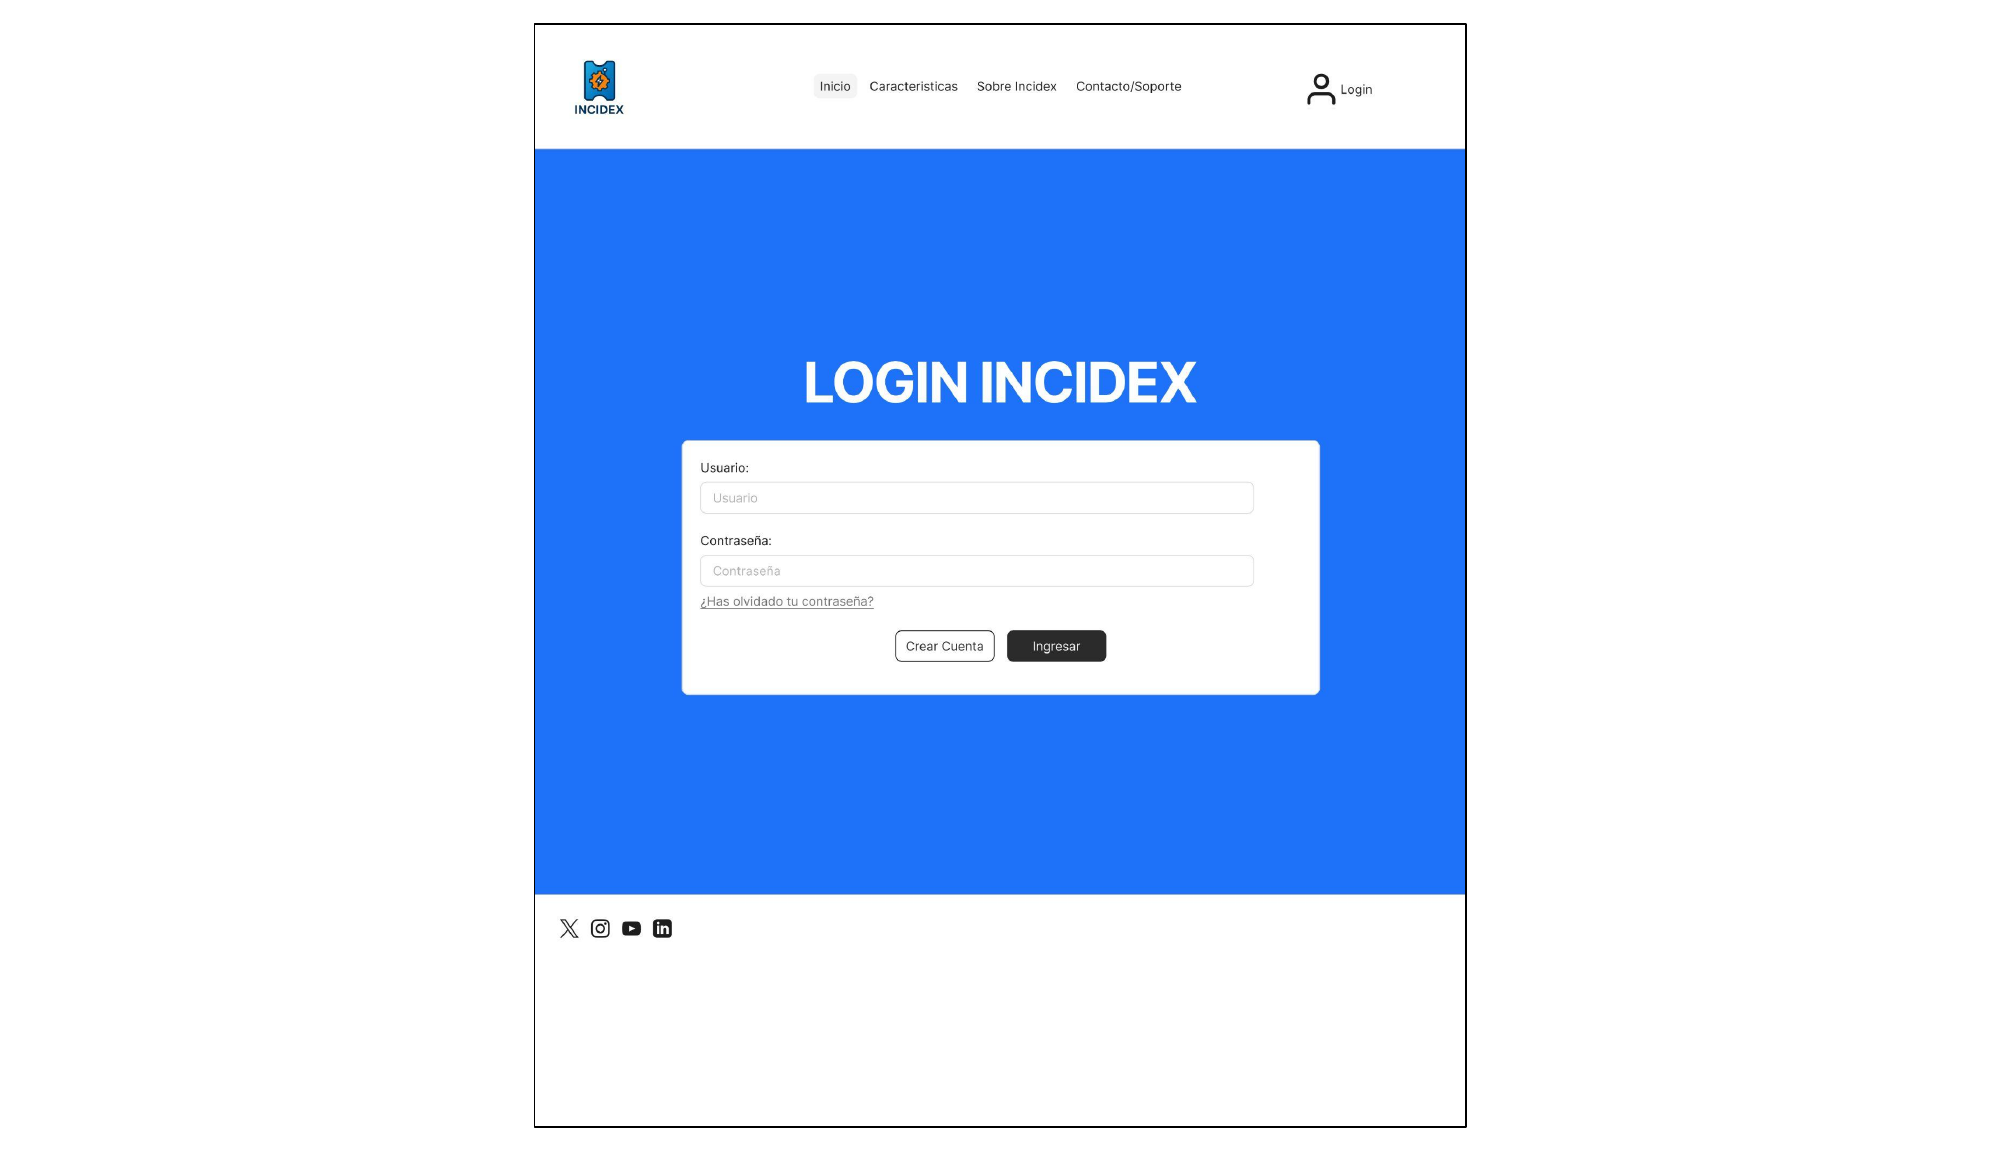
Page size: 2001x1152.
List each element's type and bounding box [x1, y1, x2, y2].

picture [534, 24, 1466, 1127]
